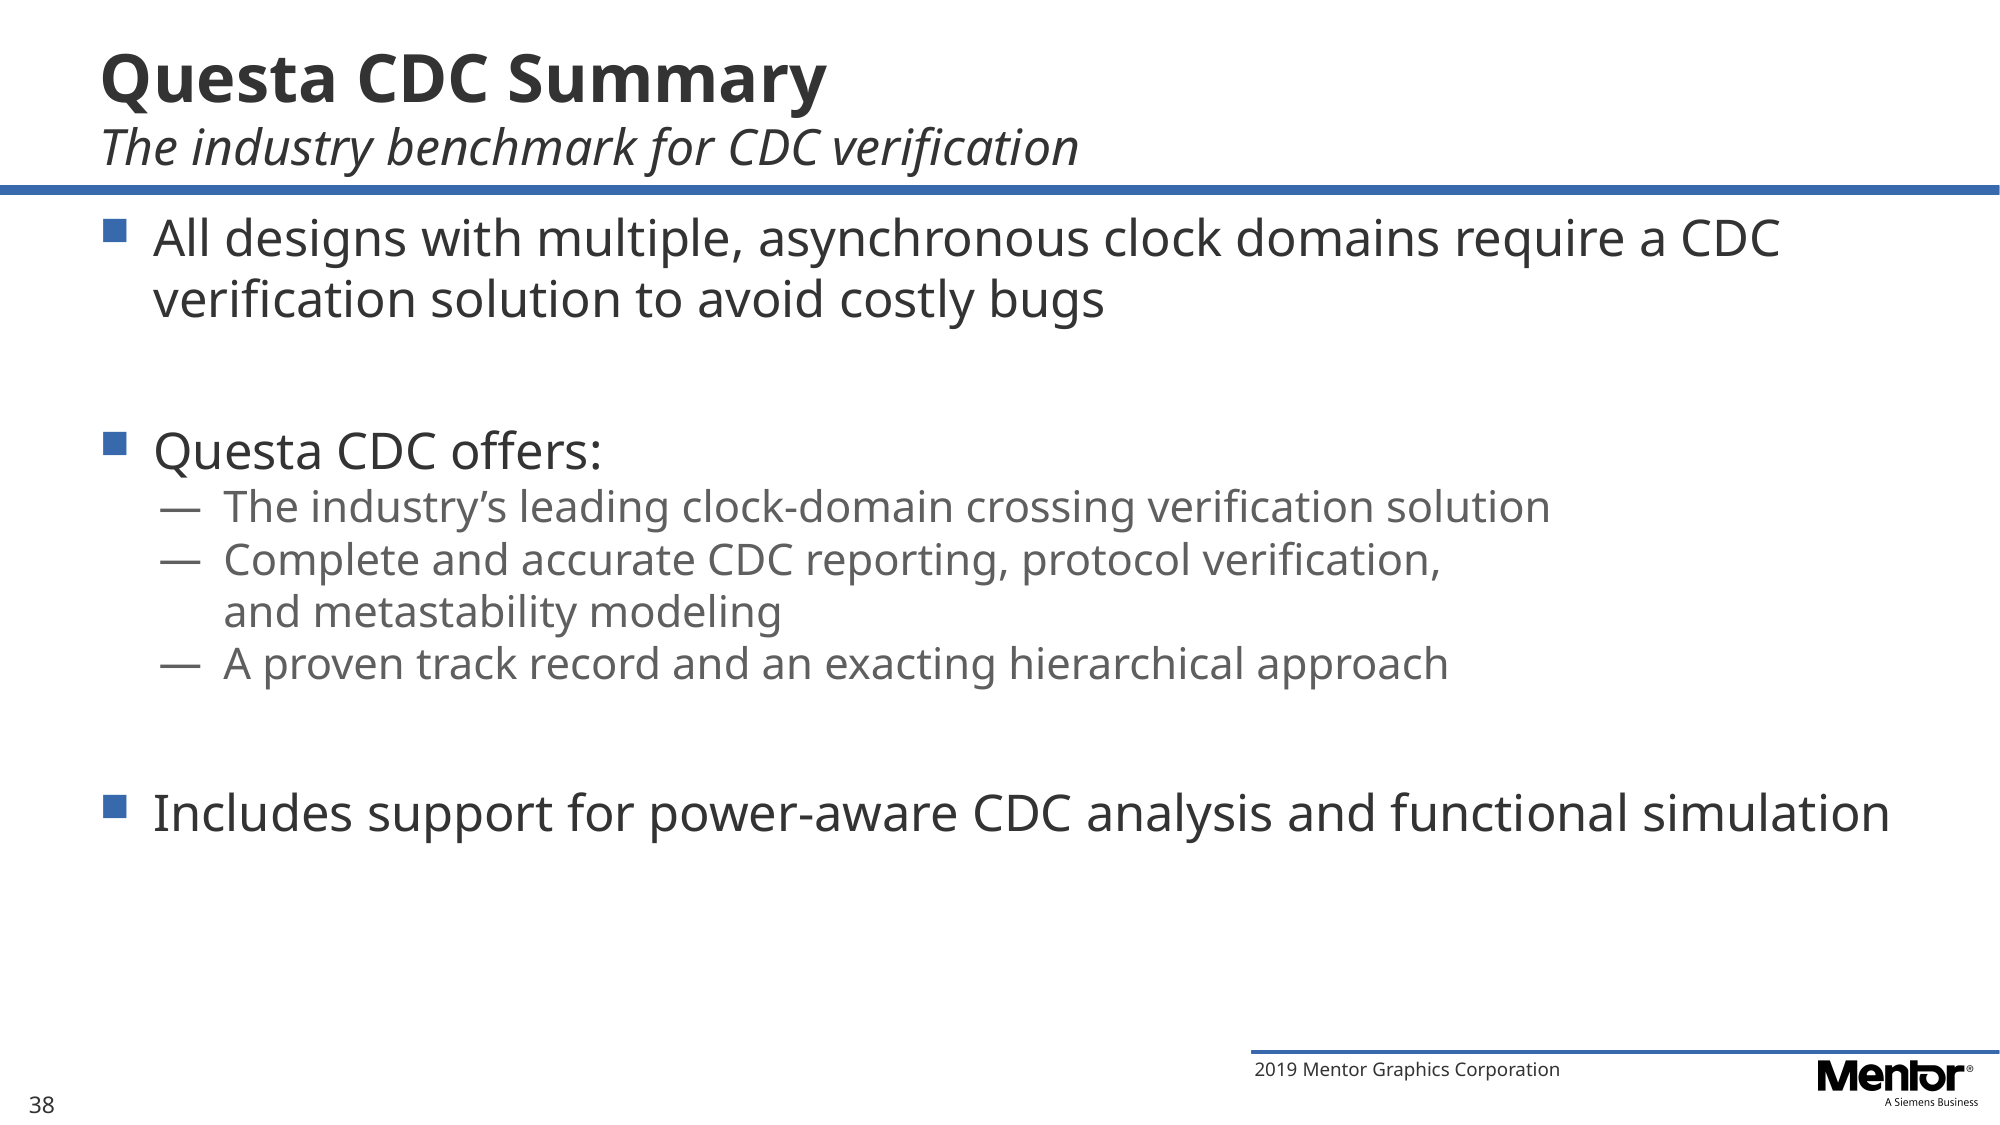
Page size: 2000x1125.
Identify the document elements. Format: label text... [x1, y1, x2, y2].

slide_number 38 [0, 1087, 84, 1125]
title Questa CDC Summary The industry benchmark for CDC verification [0, 0, 2000, 186]
picture [1818, 1060, 1978, 1106]
list All designs with multiple, asynchronous clock domains require a CDC verification solution to avoid costly bugs Questa CDC offers: The industry’s leading clock-domain crossing verification solution Complete and accurate CDC reporting, protocol verification, and metastability modeling A proven track record and an exacting hierarchical approach Includes support for power-aware CDC analysis and functional simulation [0, 195, 2000, 876]
